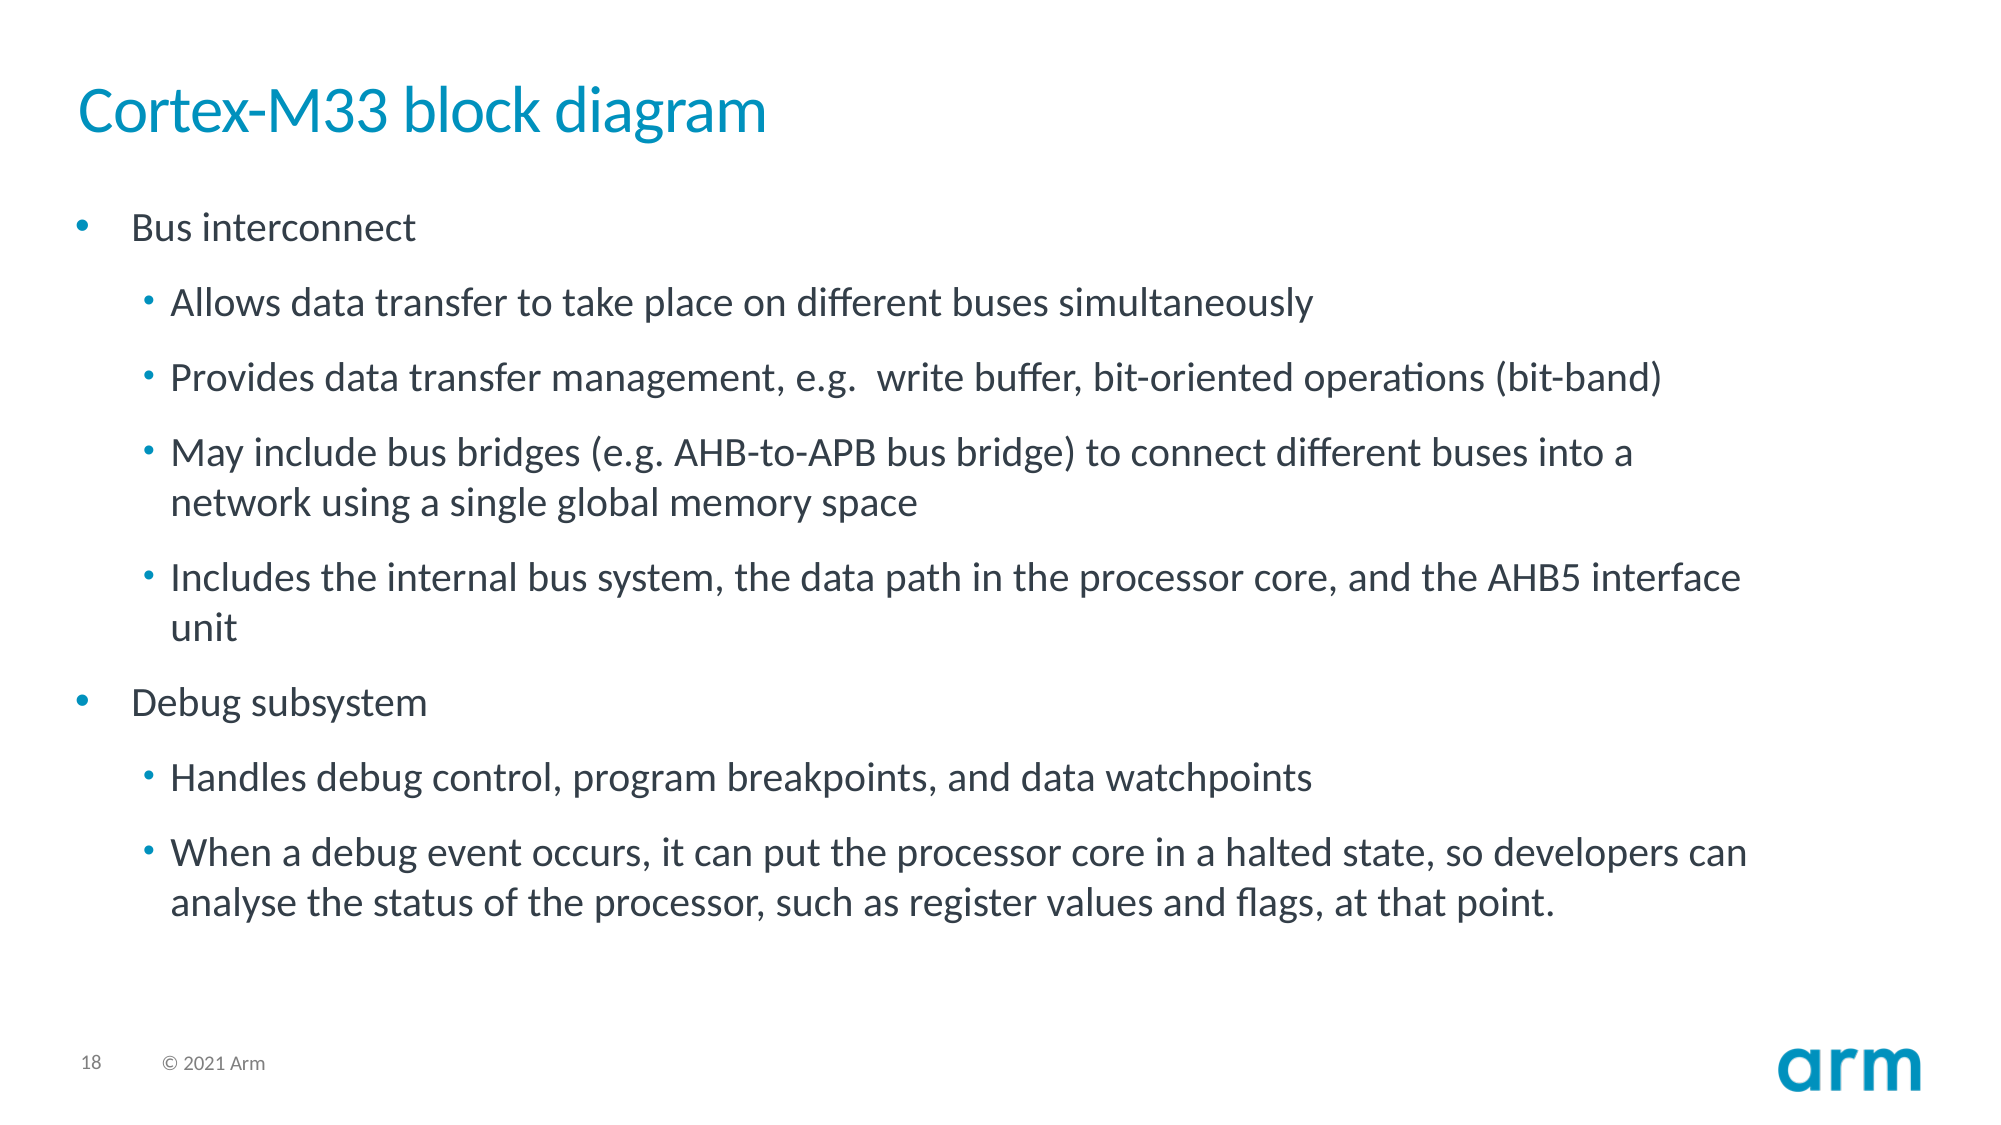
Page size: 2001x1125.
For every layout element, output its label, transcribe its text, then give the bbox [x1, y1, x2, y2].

title Cortex-M33 block diagram [78, 78, 1922, 186]
picture [1777, 1047, 1922, 1093]
list Bus interconnect Allows data transfer to take place on different buses simultaneously Provides data transfer management, e.g. write buffer, bit-oriented operations (bit-band) May include bus bridges (e.g. AHB-to-APB bus bridge) to connect different buses into a network using a single global memory space Includes the internal bus system, the data path in the processor core, and the AHB5 interface unit Debug subsystem Handles debug control, program breakpoints, and data watchpoints When a debug event occurs, it can put the processor core in a halted state, so developers can analyse the status of the processor, such as register values and flags, at that point. [75, 200, 1763, 968]
